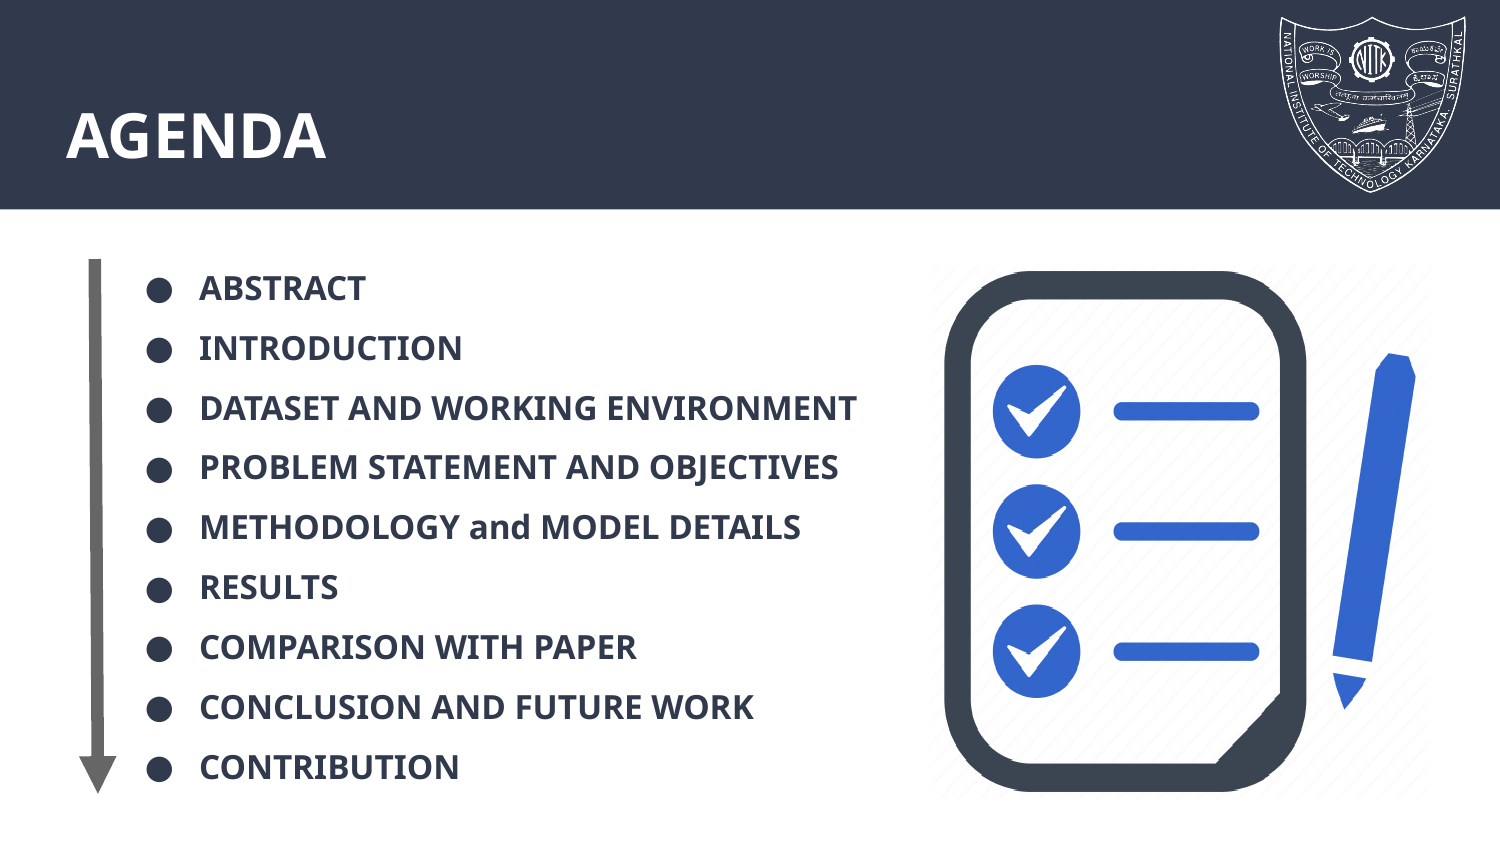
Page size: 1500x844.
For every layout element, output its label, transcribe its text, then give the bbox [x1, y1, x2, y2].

picture [925, 258, 1434, 806]
title AGENDA [51, 82, 1274, 185]
picture [1279, 16, 1466, 193]
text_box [94, 258, 99, 794]
text_box ABSTRACT INTRODUCTION DATASET AND WORKING ENVIRONMENT PROBLEM STATEMENT AND OBJECTIVES METHODOLOGY and MODEL DETAILS RESULTS COMPARISON WITH PAPER CONCLUSION AND FUTURE WORK CONTRIBUTION [109, 231, 1449, 738]
